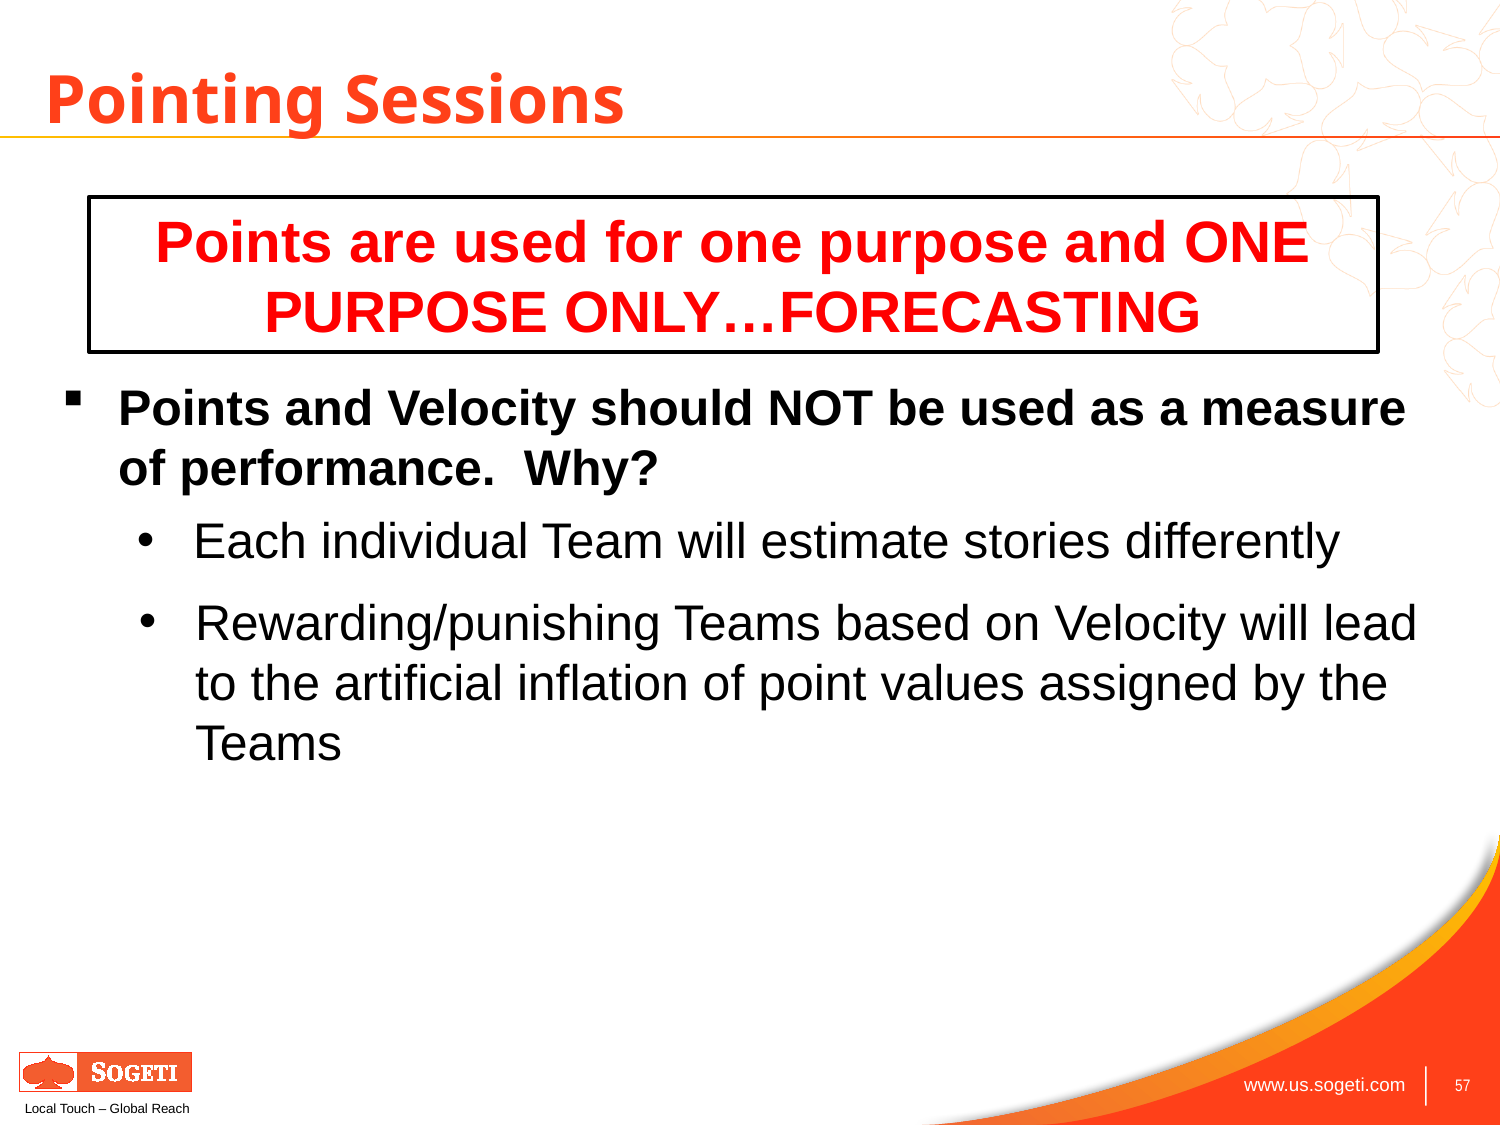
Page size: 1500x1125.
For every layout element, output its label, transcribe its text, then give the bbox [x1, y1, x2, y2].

text_box Rewarding/punishing Teams based on Velocity will lead to the artificial inflation of point values assigned by the Teams [124, 582, 1456, 778]
text_box Points and Velocity should NOT be used as a measure of performance. Why? [47, 367, 1456, 501]
title Pointing Sessions [44, 0, 1469, 137]
text_box Each individual Team will estimate stories differently [47, 501, 1456, 577]
text_box Points are used for one purpose and ONE PURPOSE ONLY…FORECASTING [88, 196, 1378, 352]
